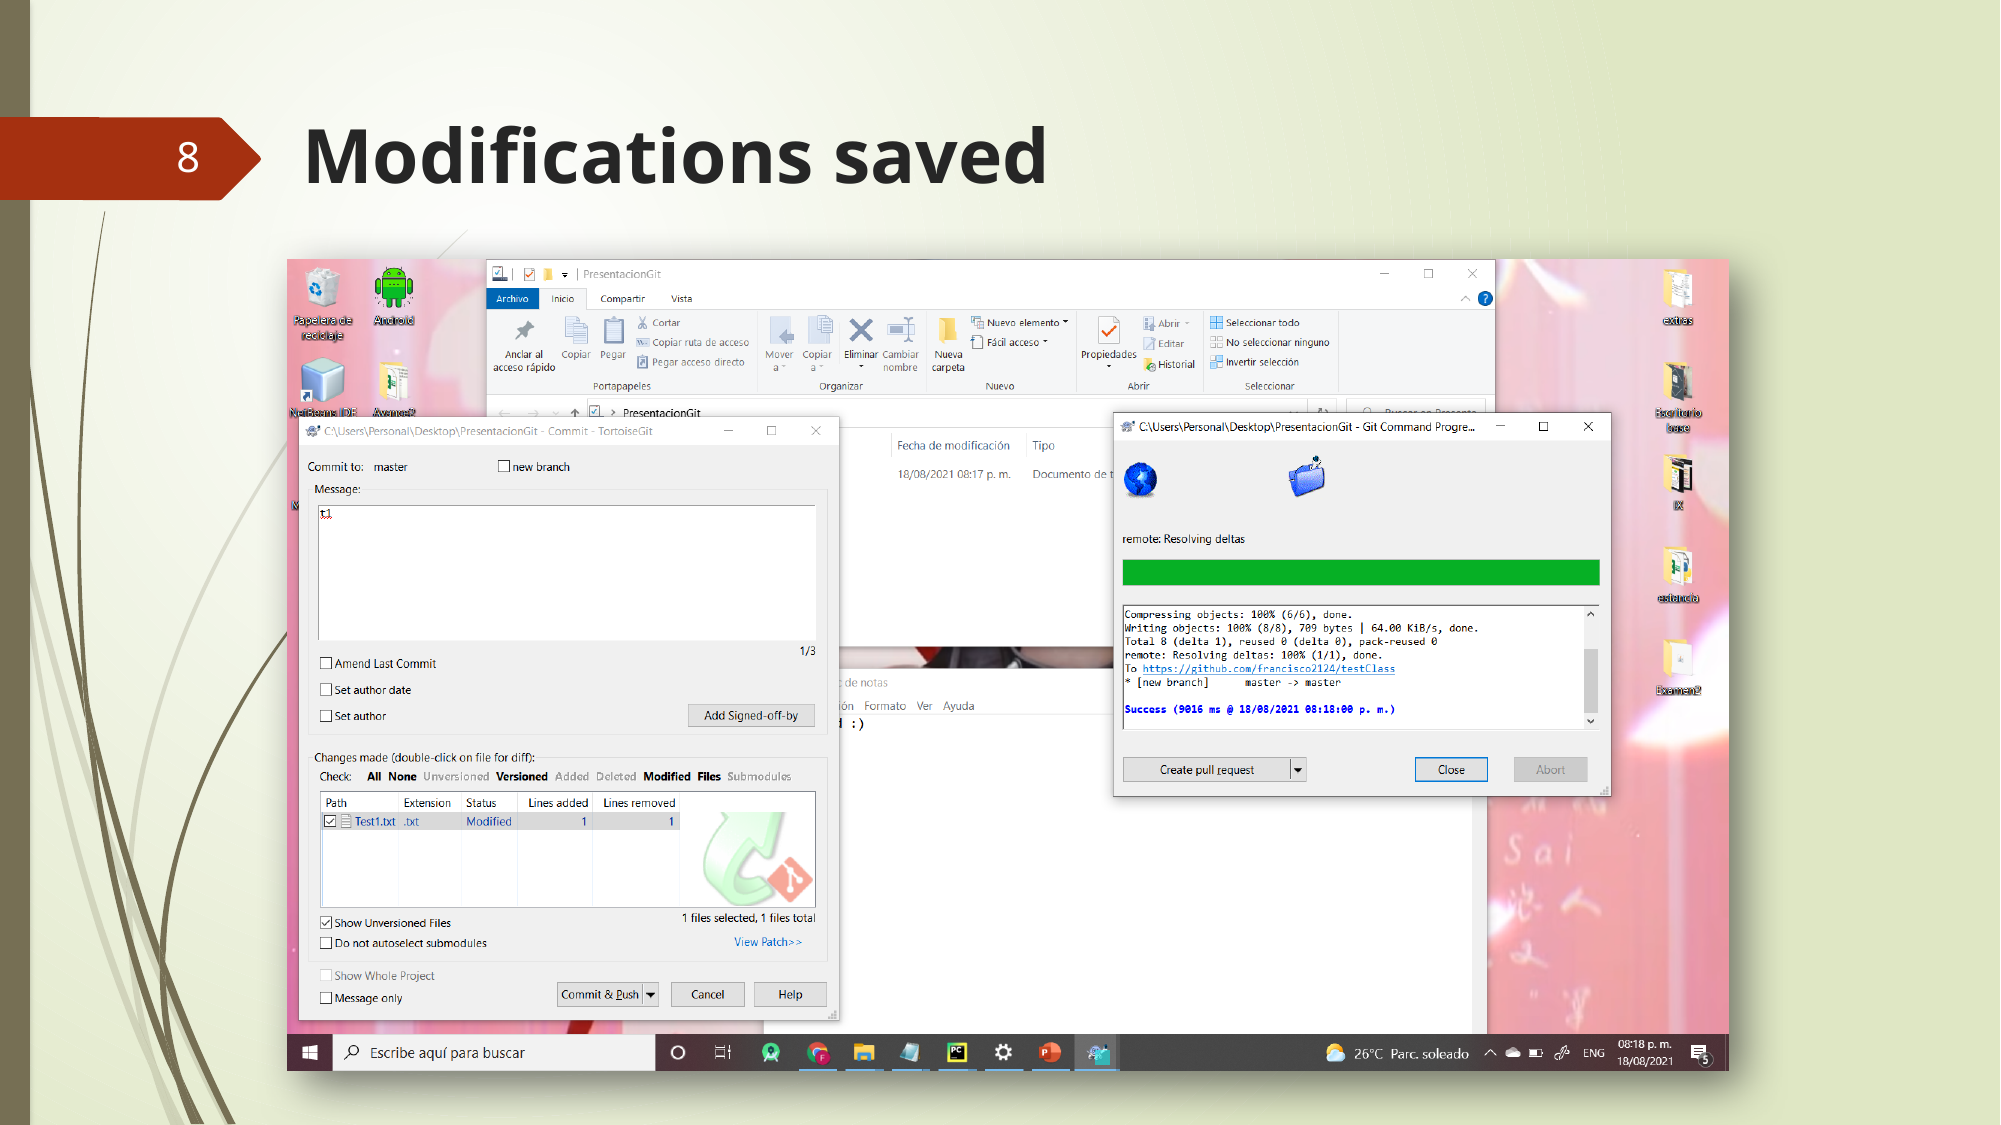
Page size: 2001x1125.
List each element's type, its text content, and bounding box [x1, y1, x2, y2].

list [286, 259, 1729, 1071]
slide_number 8 [87, 129, 216, 190]
title Modifications saved [287, 100, 1749, 256]
